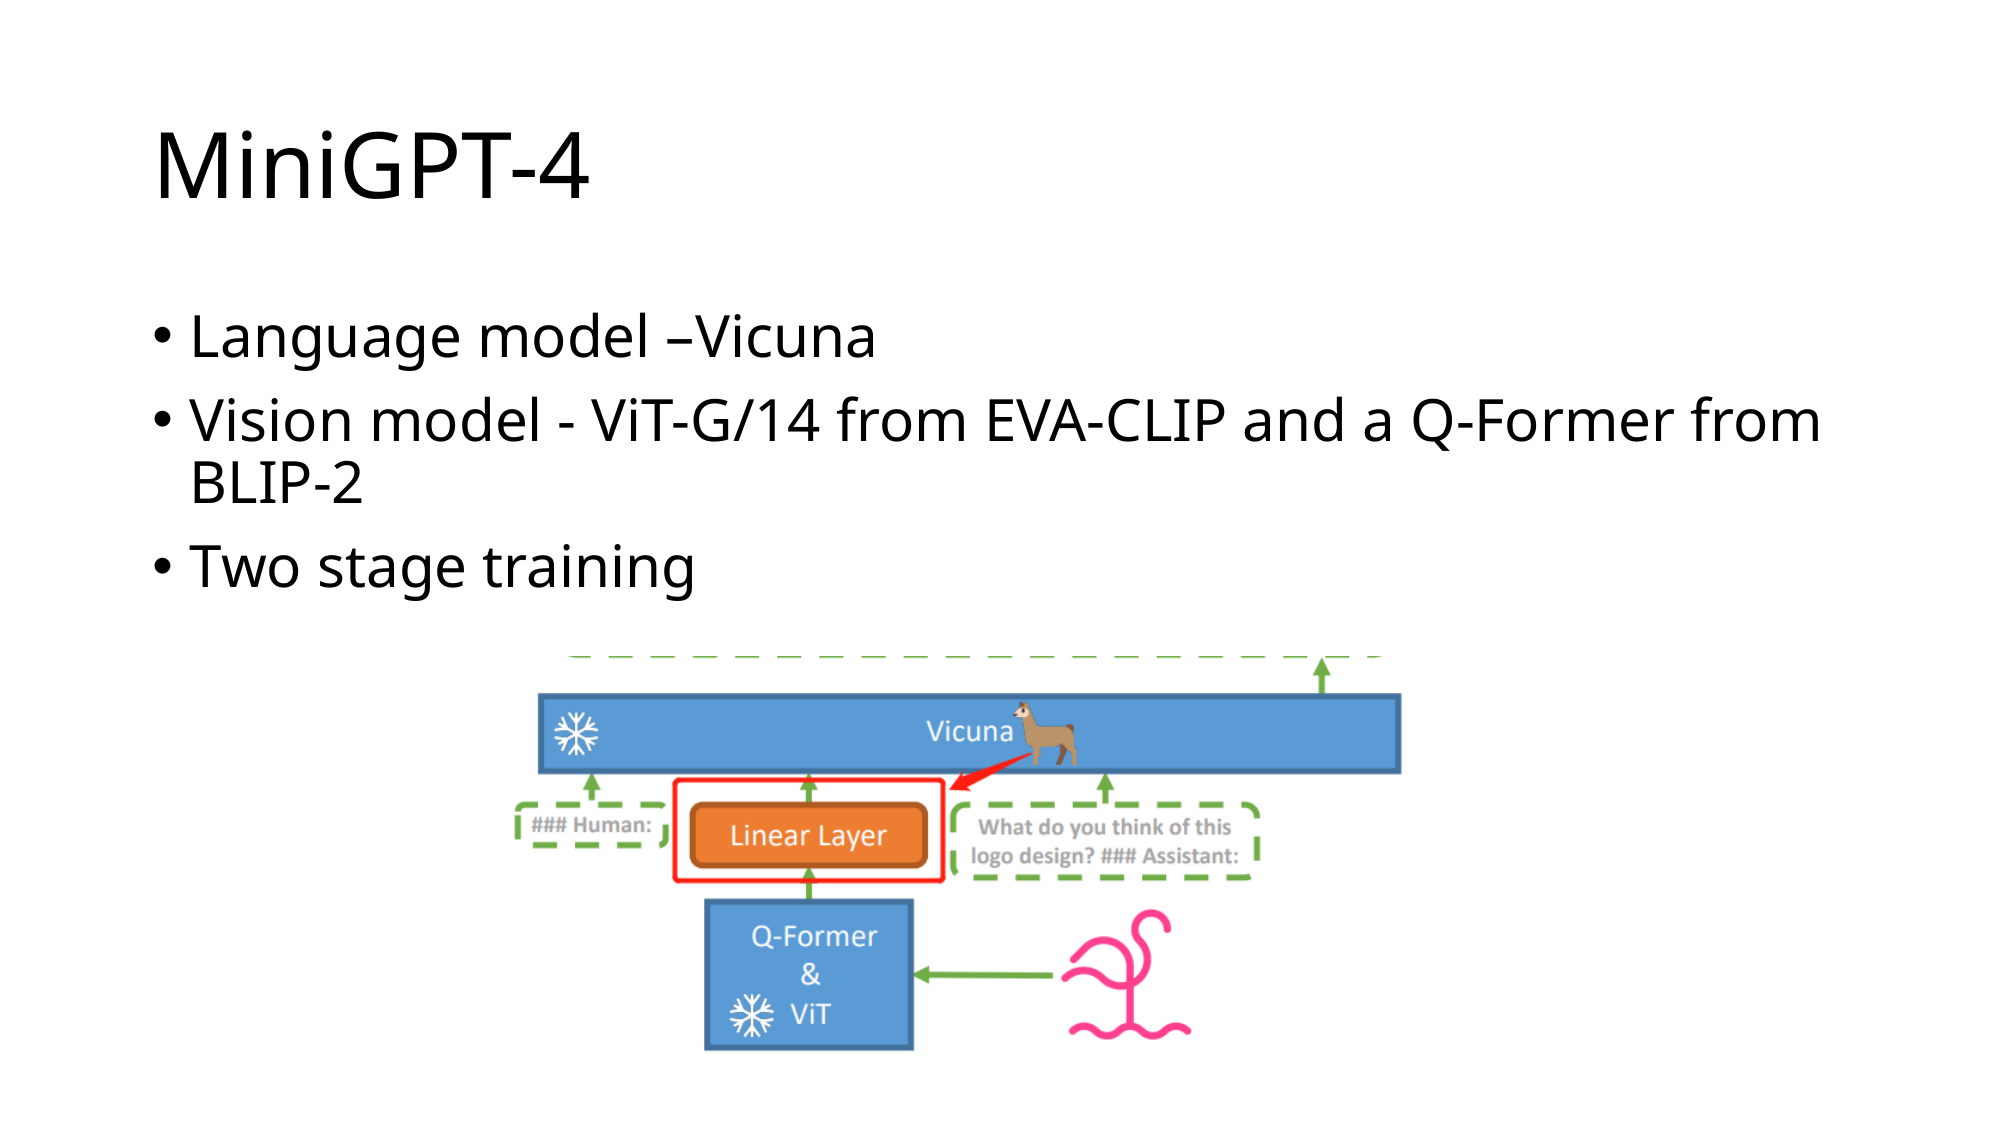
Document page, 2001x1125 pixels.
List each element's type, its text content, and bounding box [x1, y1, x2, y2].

list Language model –Vicuna Vision model - ViT-G/14 from EVA-CLIP and a Q-Former from BLIP-2 Two stage training [137, 299, 1863, 1014]
title MiniGPT-4 [137, 59, 1863, 278]
picture [483, 656, 1451, 1084]
